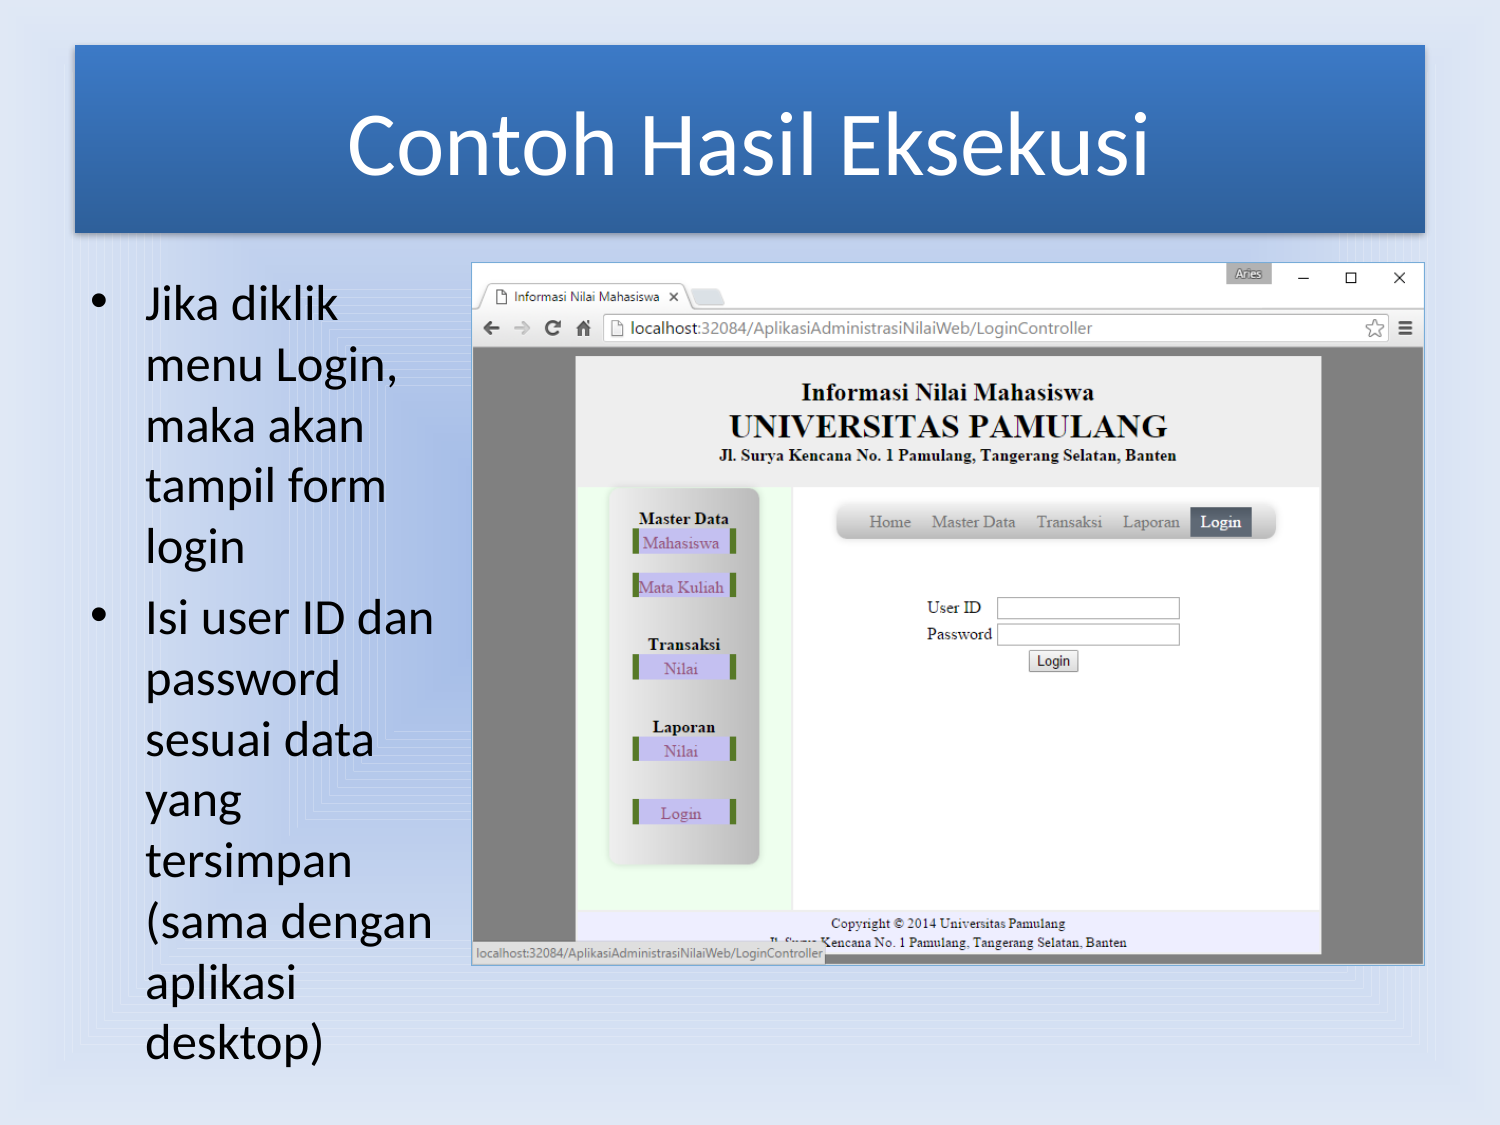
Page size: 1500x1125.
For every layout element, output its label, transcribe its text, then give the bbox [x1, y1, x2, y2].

title Contoh Hasil Eksekusi [75, 45, 1425, 233]
list Jika diklik menu Login, maka akan tampil form login Isi user ID dan password sesuai data yang tersimpan (sama dengan aplikasi desktop) [75, 262, 472, 1083]
picture [471, 262, 1426, 966]
